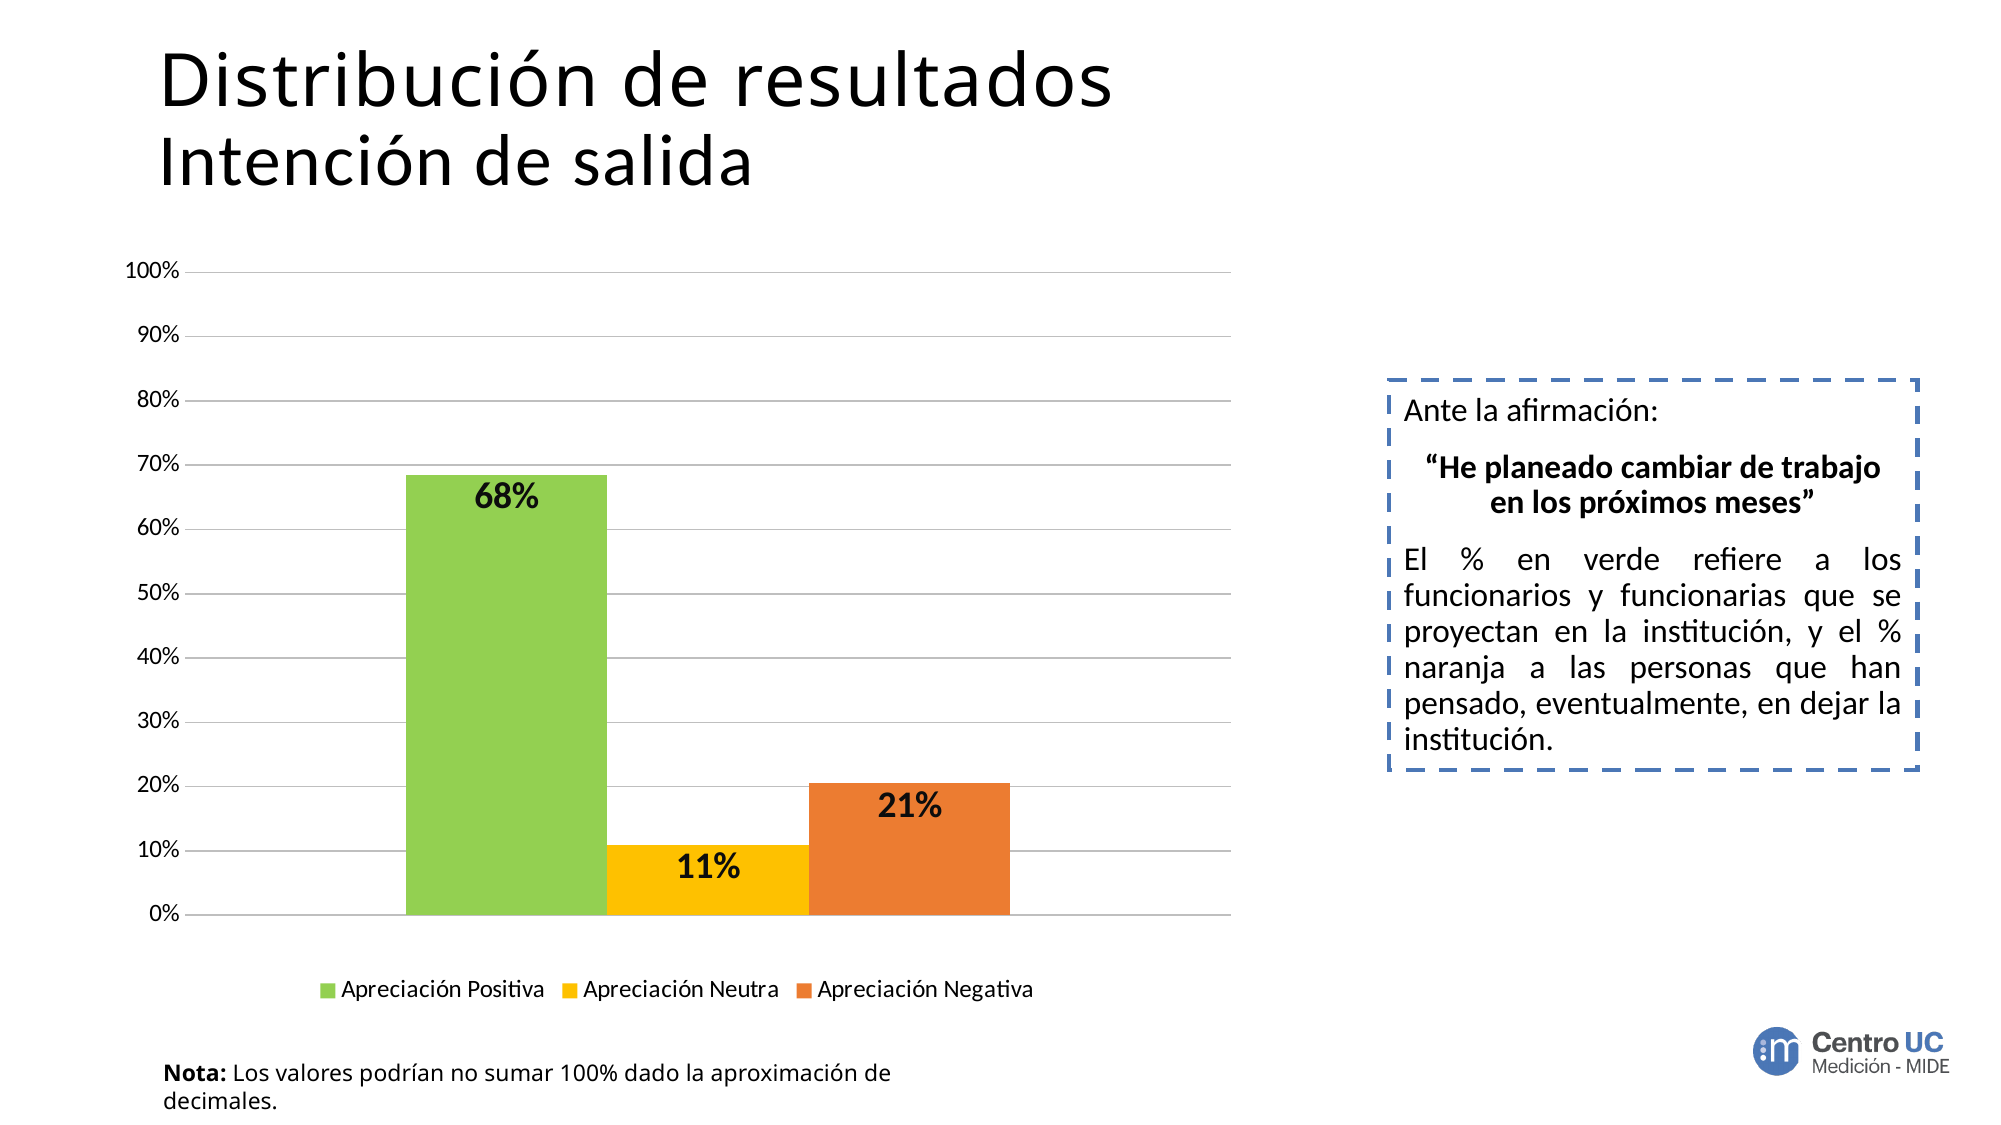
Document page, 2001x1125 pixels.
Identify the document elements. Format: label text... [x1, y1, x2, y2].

chart [101, 244, 1254, 1010]
text_box Nota: Los valores podrían no sumar 100% dado la aproximación de decimales. [148, 1051, 979, 1122]
text_box [1388, 379, 1918, 771]
title Distribución de resultados Intención de salida [158, 42, 1352, 203]
picture [1753, 1025, 1951, 1077]
